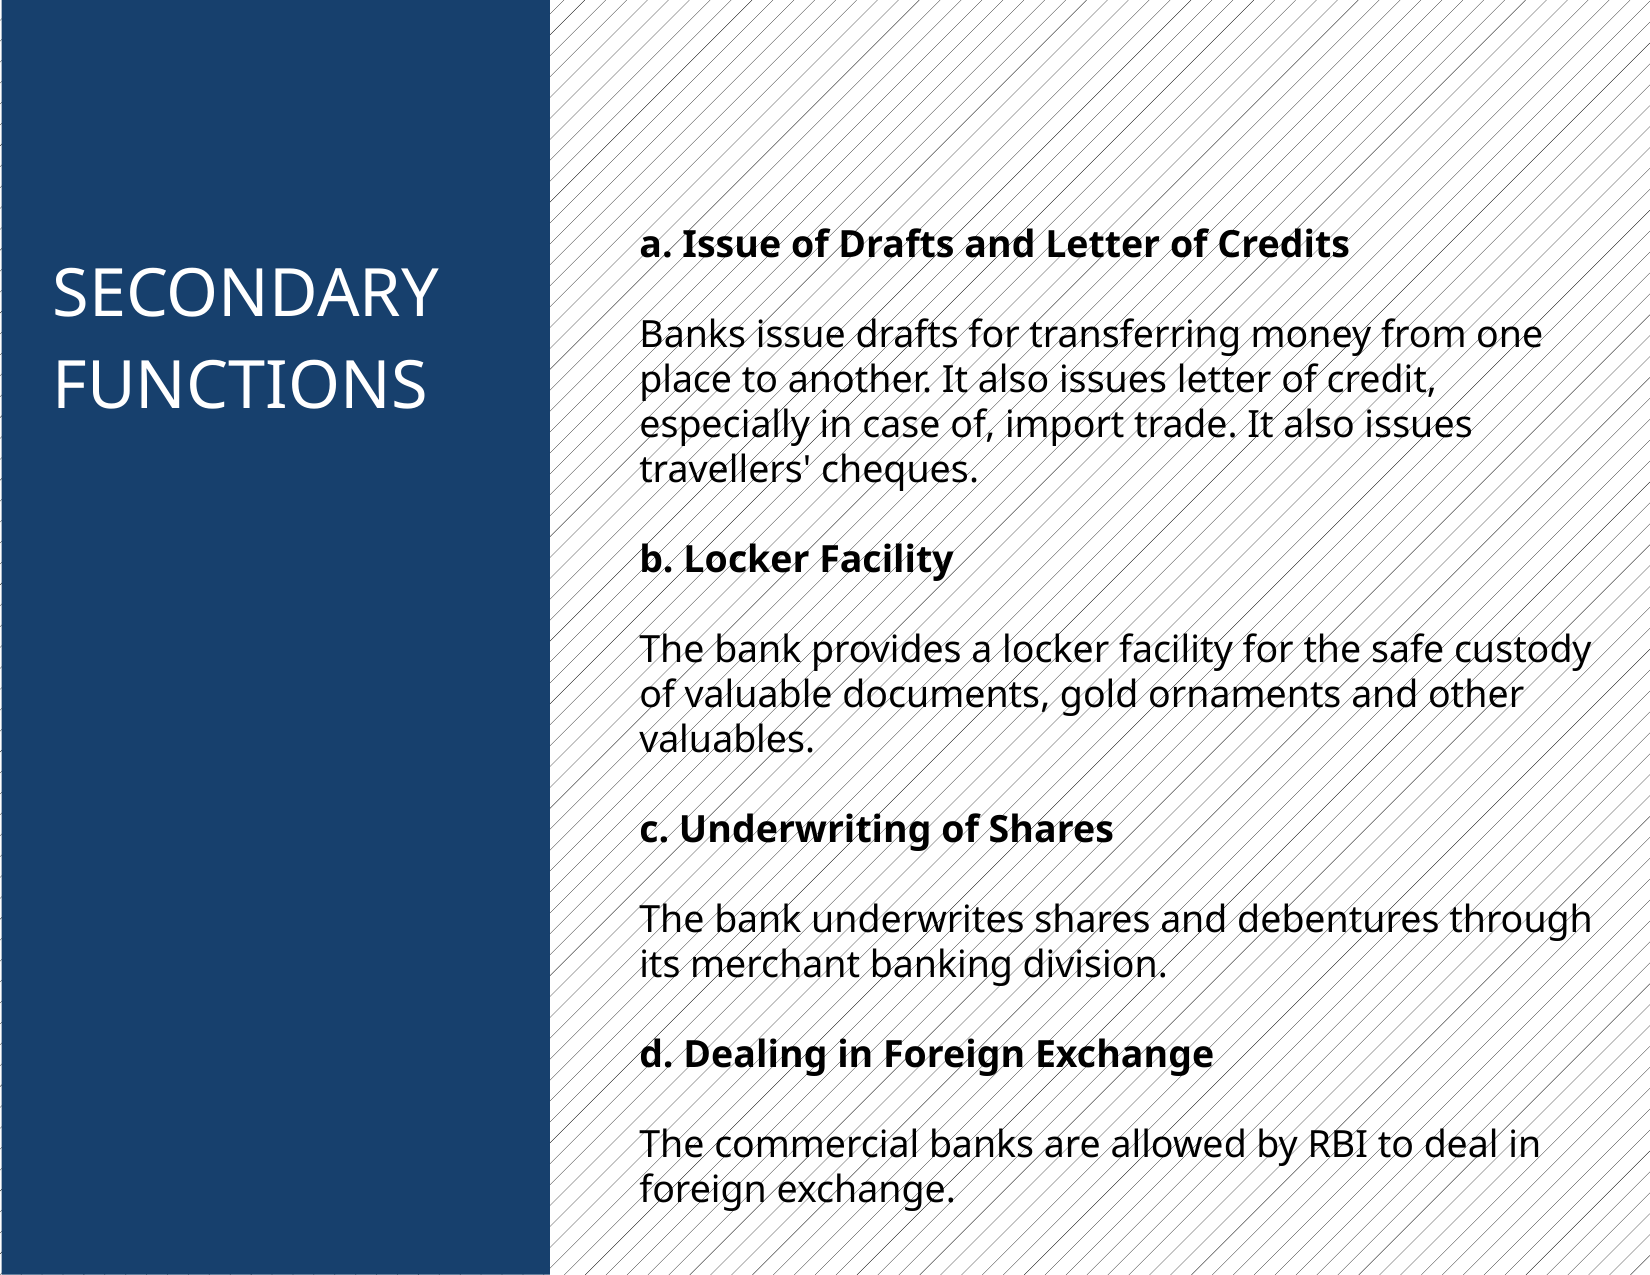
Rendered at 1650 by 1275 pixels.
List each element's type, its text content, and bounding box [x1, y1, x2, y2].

text_box a. Issue of Drafts and Letter of Credits Banks issue drafts for transferring money from one place to another. It also issues letter of credit, especially in case of, import trade. It also issues travellers' cheques. b. Locker Facility The bank provides a locker facility for the safe custody of valuable documents, gold ornaments and other valuables. c. Underwriting of Shares The bank underwrites shares and debentures through its merchant banking division. d. Dealing in Foreign Exchange The commercial banks are allowed by RBI to deal in foreign exchange. [624, 123, 1615, 1218]
list SECONDARY FUNCTIONS [37, 251, 513, 318]
